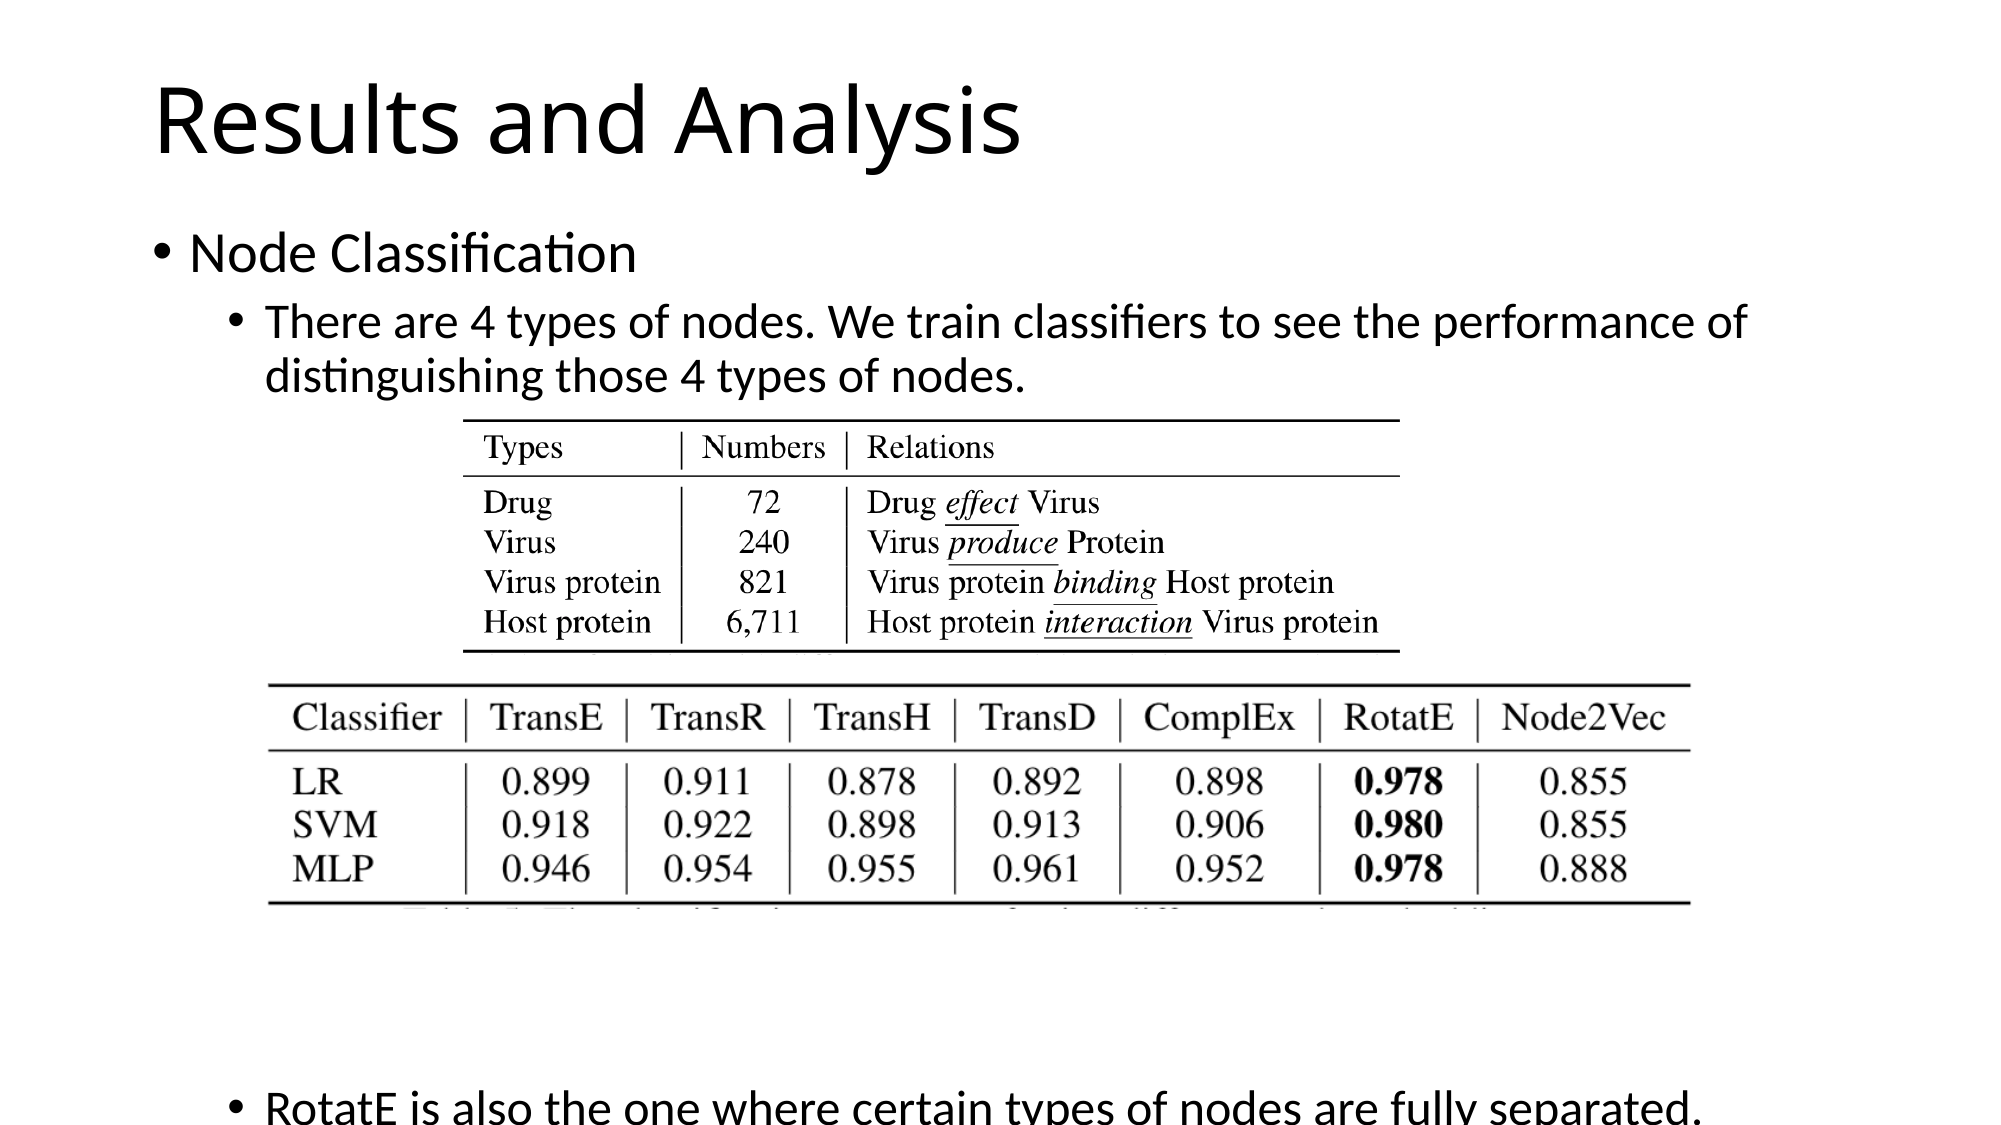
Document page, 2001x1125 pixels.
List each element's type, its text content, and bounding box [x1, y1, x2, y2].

picture [249, 681, 1700, 909]
title Results and Analysis [137, 59, 1863, 189]
picture [458, 414, 1406, 655]
list Node Classification There are 4 types of nodes. We train classifiers to see the performance of distinguishing those 4 types of nodes. RotatE is also the one where certain types of nodes are fully separated. [137, 214, 1863, 1014]
